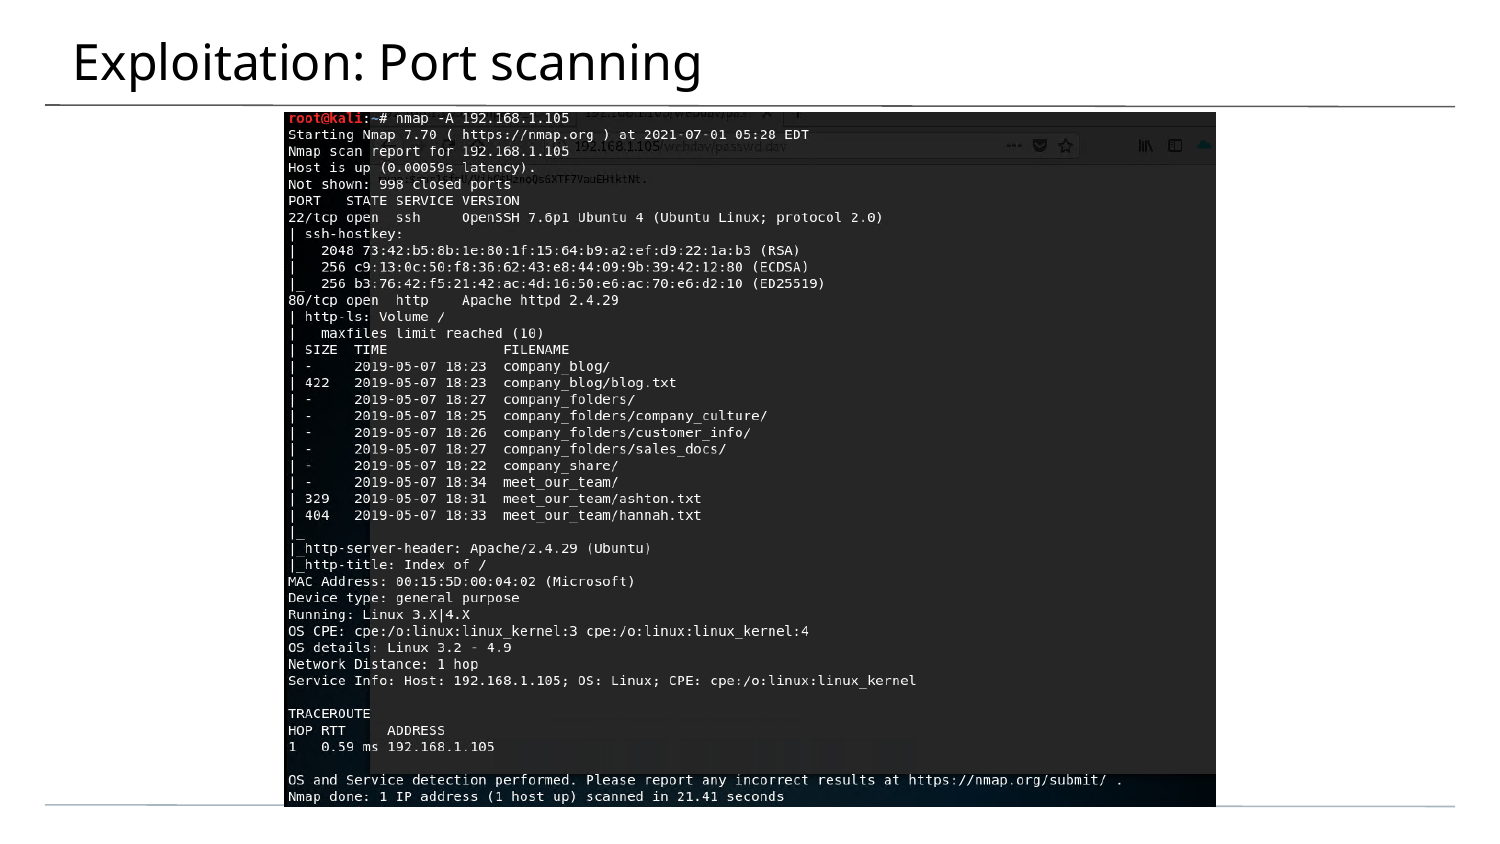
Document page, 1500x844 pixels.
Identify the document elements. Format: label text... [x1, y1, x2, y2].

picture [284, 112, 1216, 807]
title Exploitation: Port scanning [0, 0, 1500, 88]
